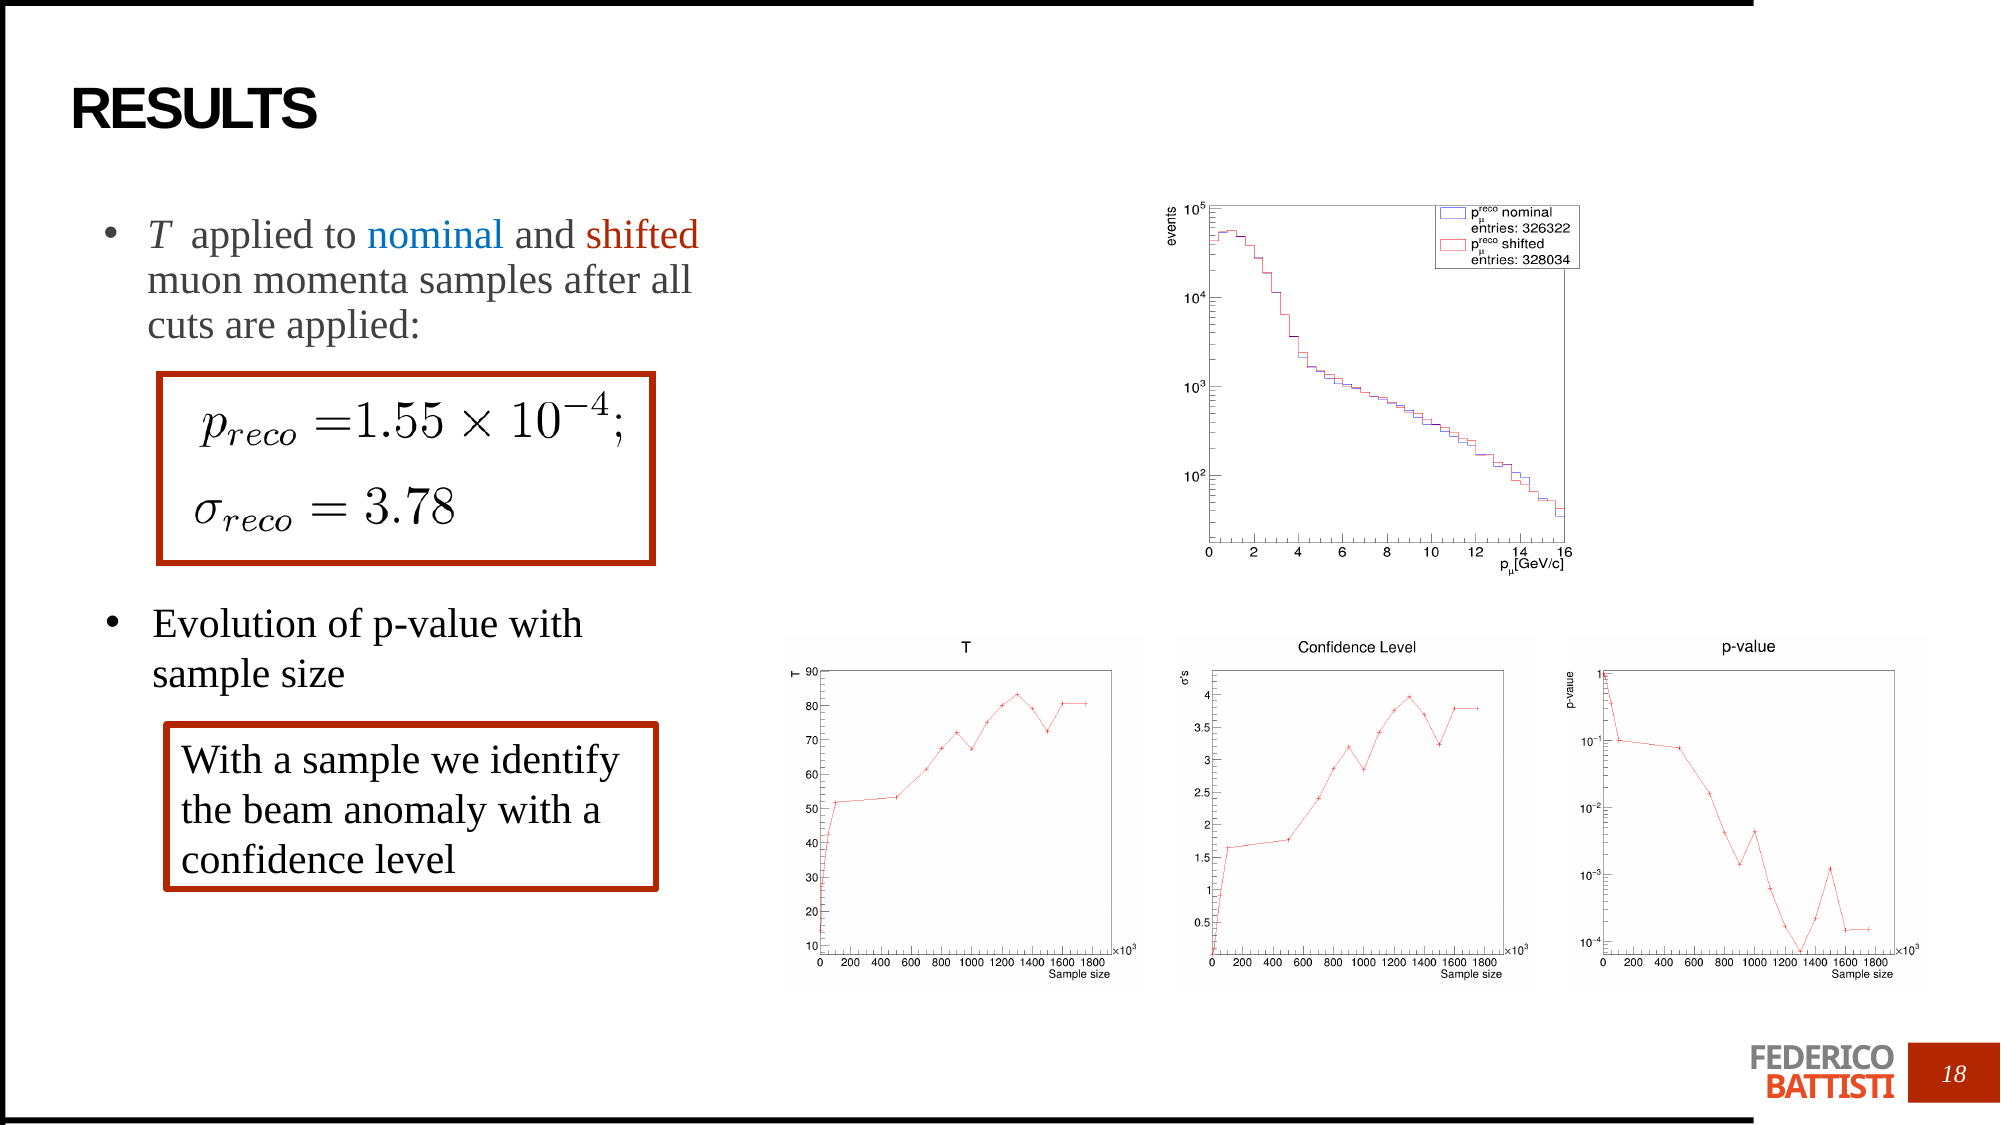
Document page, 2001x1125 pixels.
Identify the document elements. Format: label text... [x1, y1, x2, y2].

picture [784, 635, 1148, 990]
text_box Evolution of p-value with sample size [90, 588, 722, 703]
picture [1567, 635, 1931, 990]
title Results [70, 73, 1580, 148]
picture [1176, 635, 1540, 990]
picture [1147, 163, 1627, 585]
list T applied to nominal and shifted muon momenta samples after all cuts are applied: [103, 212, 723, 345]
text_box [159, 373, 653, 564]
slide_number 18 [1931, 1050, 1977, 1096]
